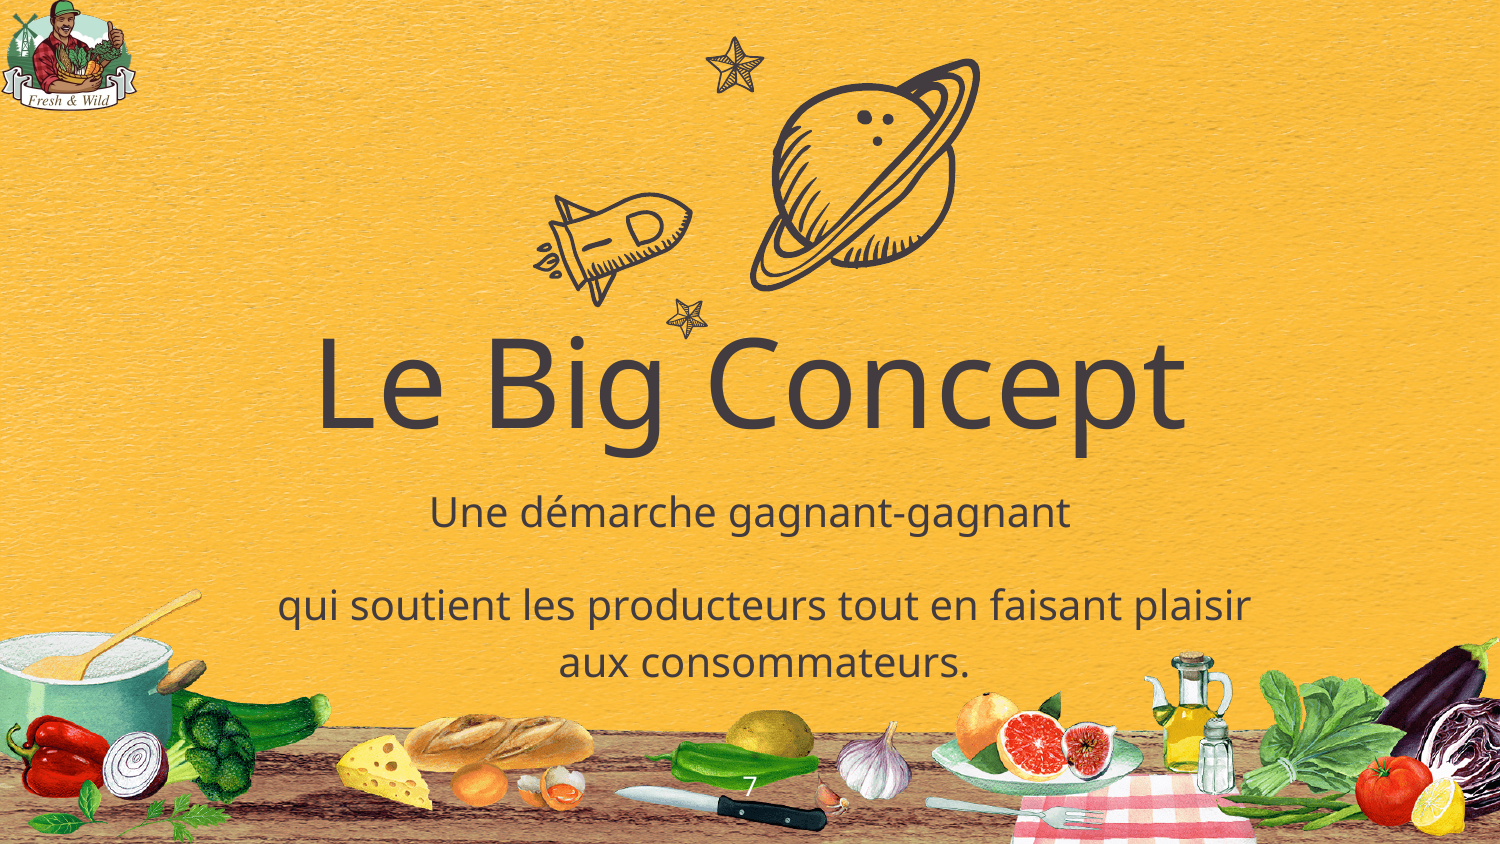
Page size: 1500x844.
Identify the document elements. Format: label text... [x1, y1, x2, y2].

text_box [666, 298, 708, 340]
text_box [536, 242, 552, 253]
text_box [705, 36, 765, 94]
subtitle Une démarche gagnant-gagnant [245, 478, 1255, 539]
picture [0, 0, 1500, 844]
text_box [548, 192, 693, 308]
slide_number 7 [705, 732, 795, 844]
text_box [750, 58, 980, 292]
title Le Big Concept [245, 264, 1255, 456]
text_box qui soutient les producteurs tout en faisant plaisir aux consommateurs. [260, 570, 1269, 700]
text_box [532, 252, 562, 279]
